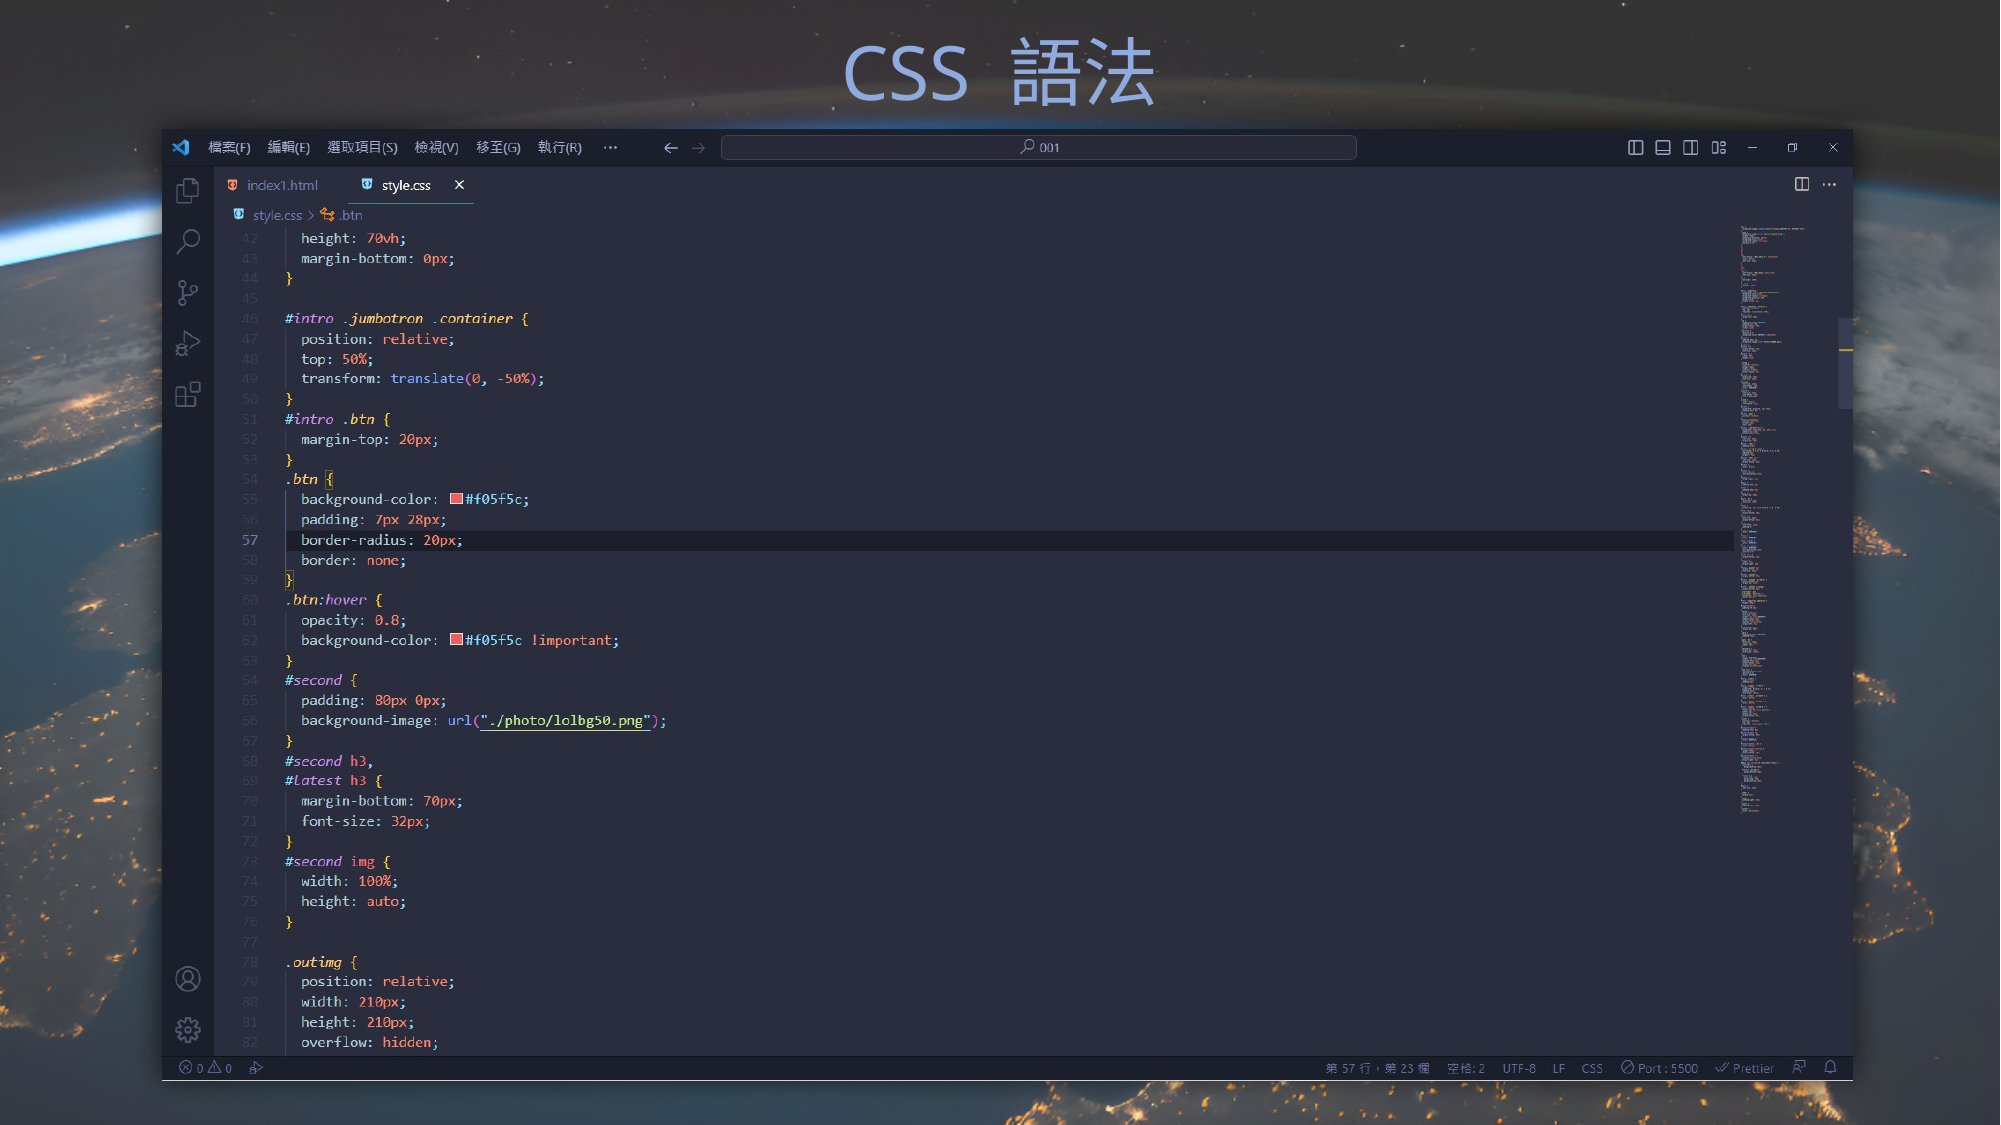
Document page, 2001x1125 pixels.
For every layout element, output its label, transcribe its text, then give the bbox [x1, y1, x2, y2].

picture [161, 129, 1853, 1081]
title CSS 語法 [137, 0, 1863, 188]
